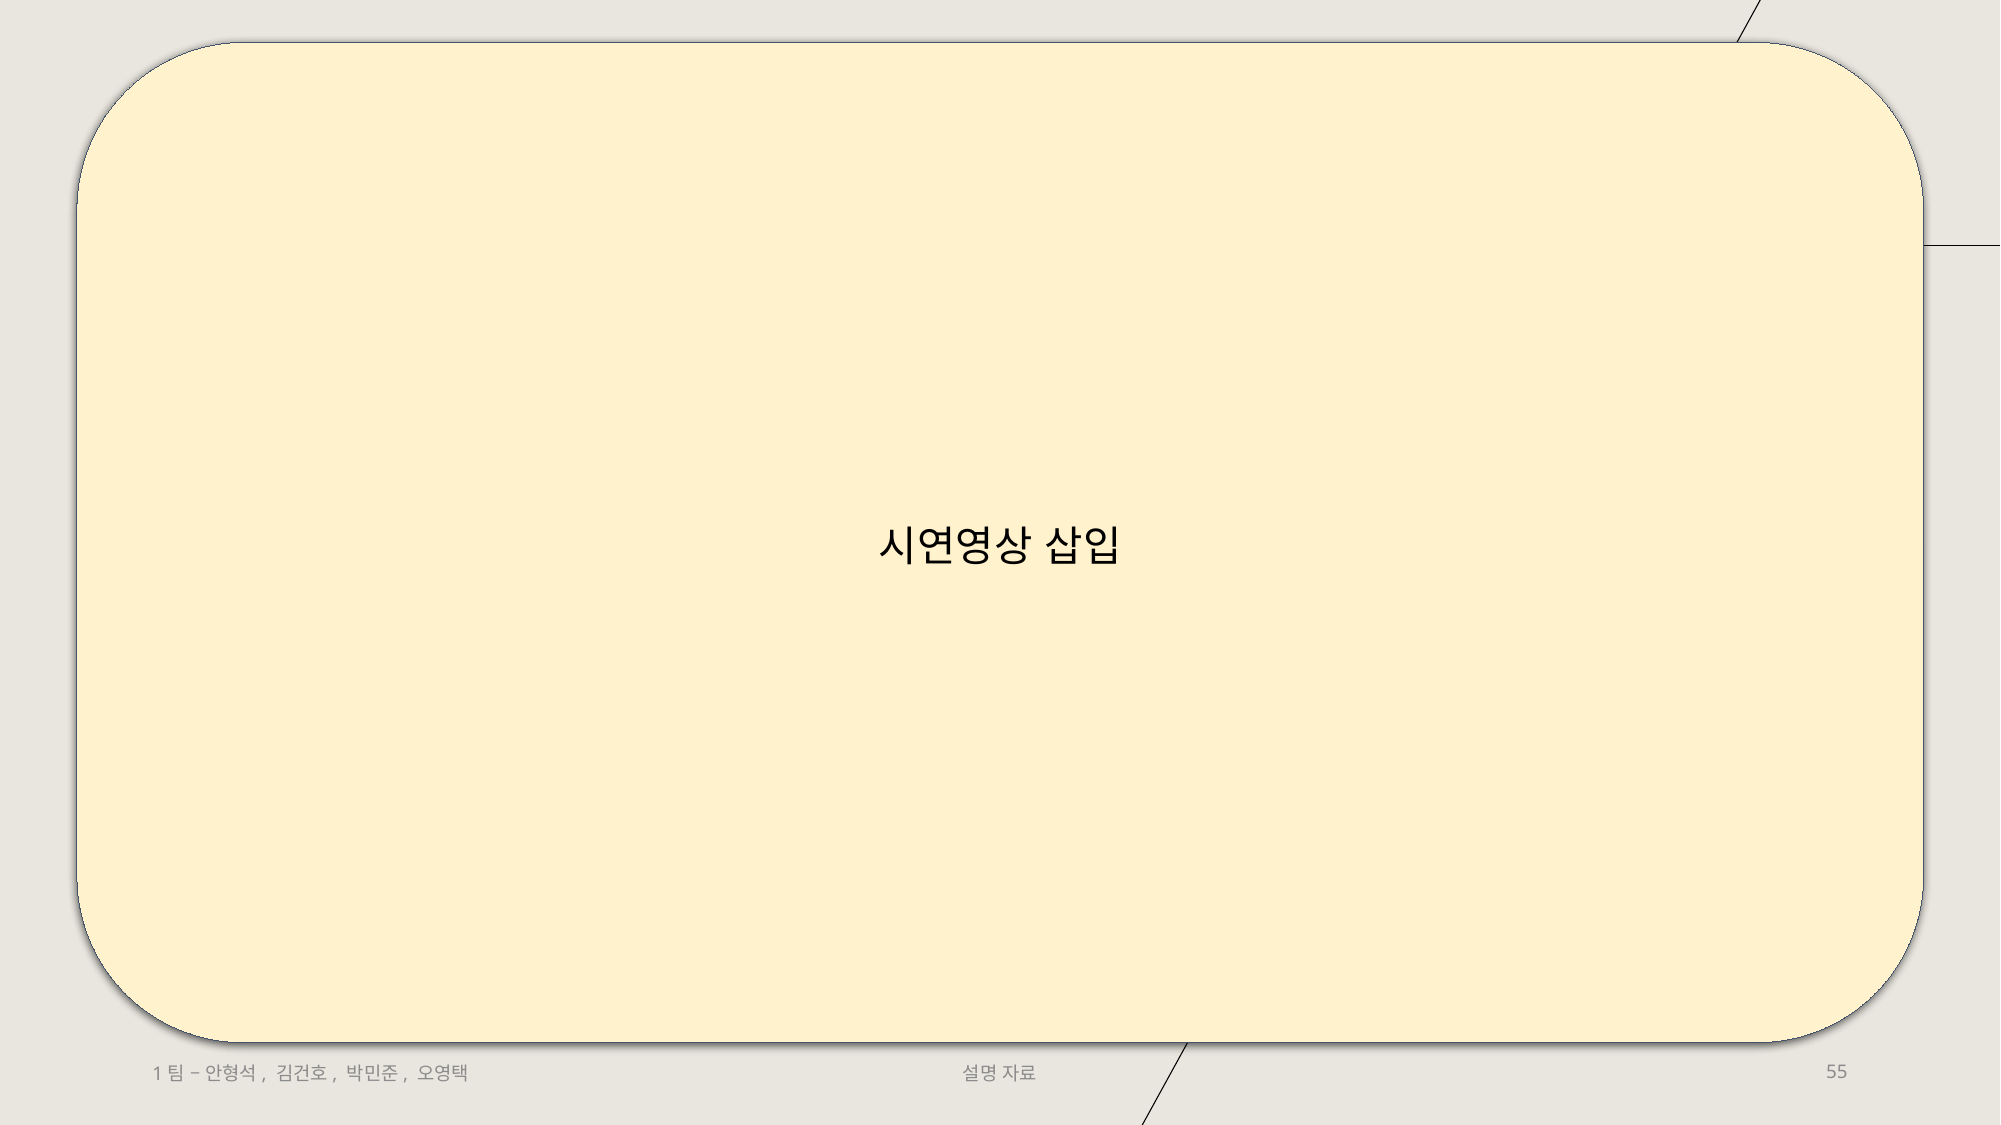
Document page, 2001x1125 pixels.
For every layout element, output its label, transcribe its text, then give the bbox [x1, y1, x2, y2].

slide_number 1팀 – 안형석, 김건호, 박민준, 오영택 [137, 1042, 588, 1103]
text_box 시연영상 삽입 [76, 42, 1924, 1043]
footer 설명 자료 [857, 1053, 1143, 1103]
slide_number 55 [1412, 1042, 1863, 1103]
